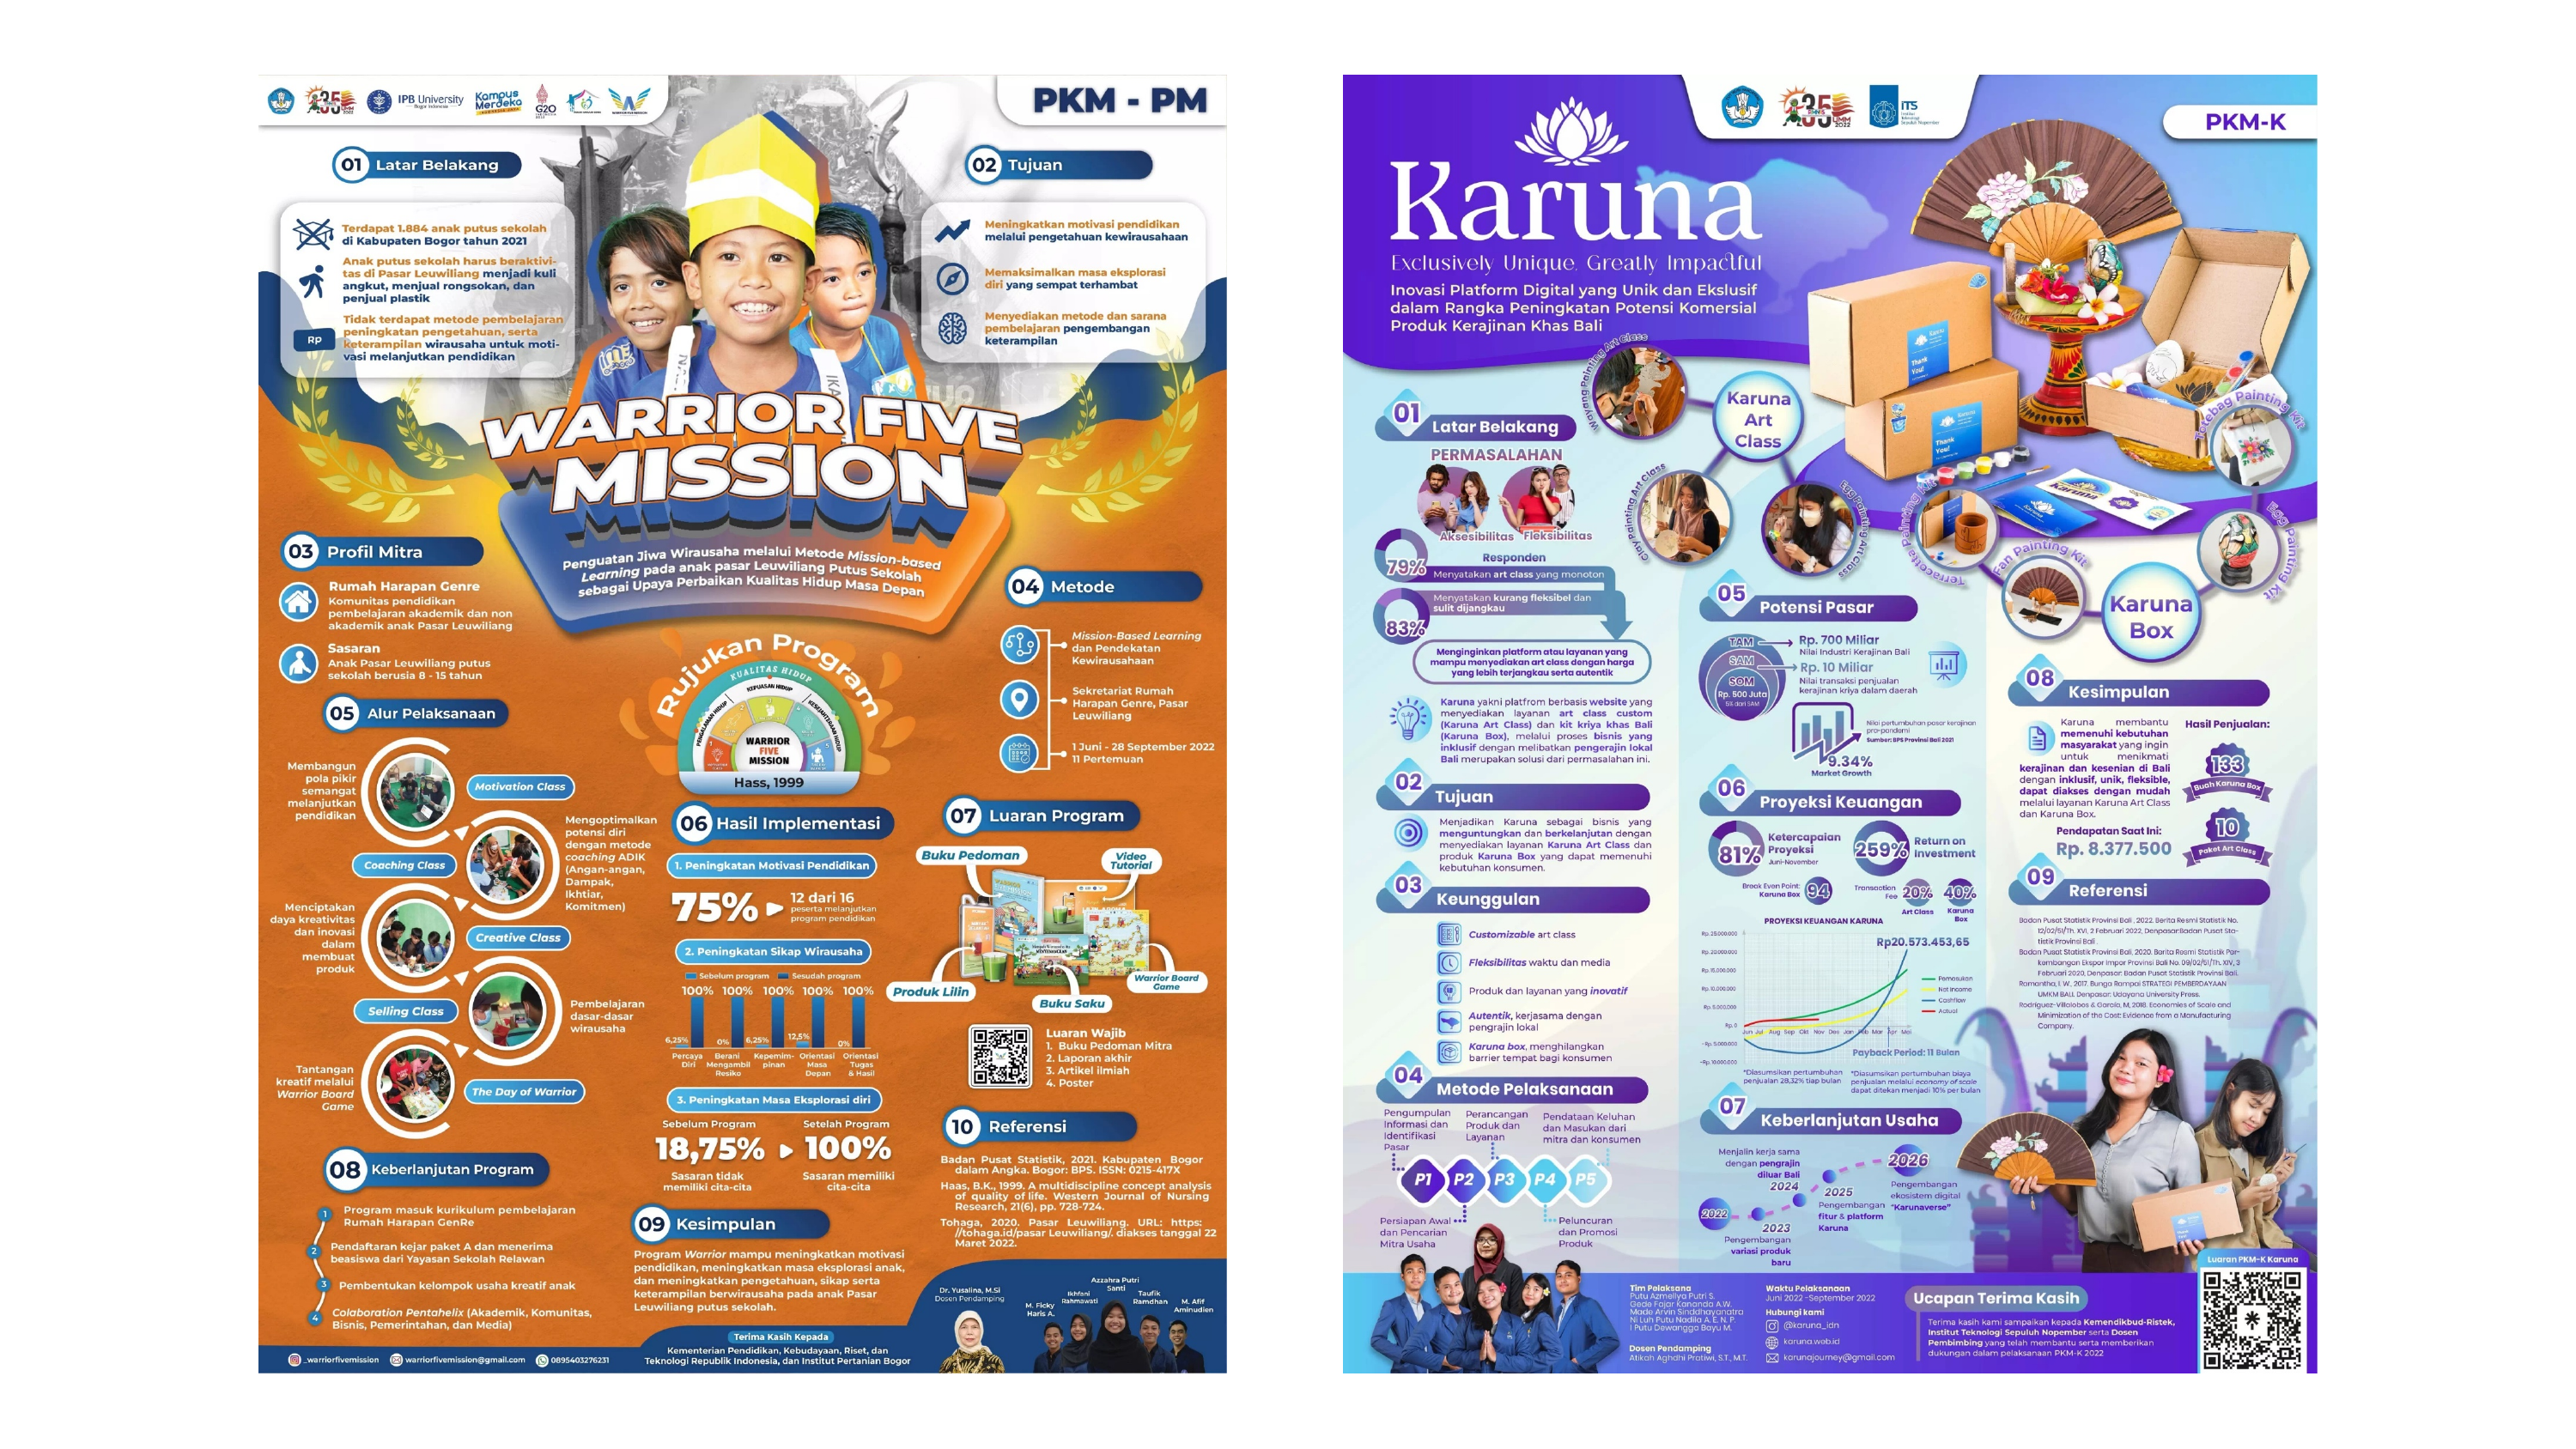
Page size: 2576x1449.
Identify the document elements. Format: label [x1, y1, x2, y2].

picture [1342, 75, 2318, 1374]
picture [258, 75, 1227, 1374]
